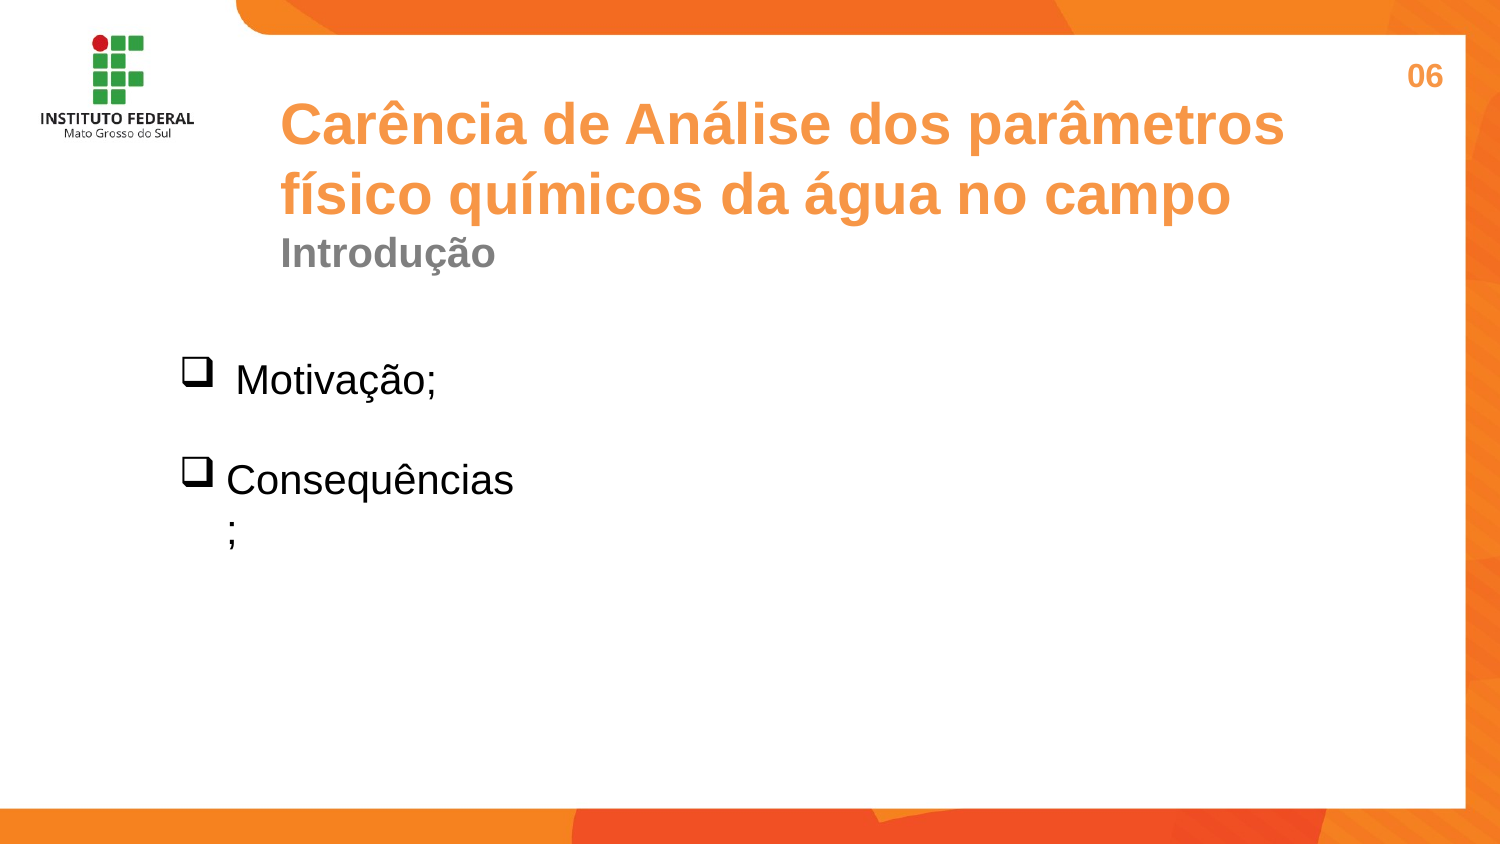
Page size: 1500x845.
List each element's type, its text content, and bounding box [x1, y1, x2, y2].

text_box Motivação; Consequências; [164, 344, 541, 499]
text_box 06 [708, 46, 1459, 102]
picture [0, 0, 1500, 844]
text_box Carência de Análise dos parâmetros físico químicos da água no campo Introdução [265, 78, 1425, 233]
